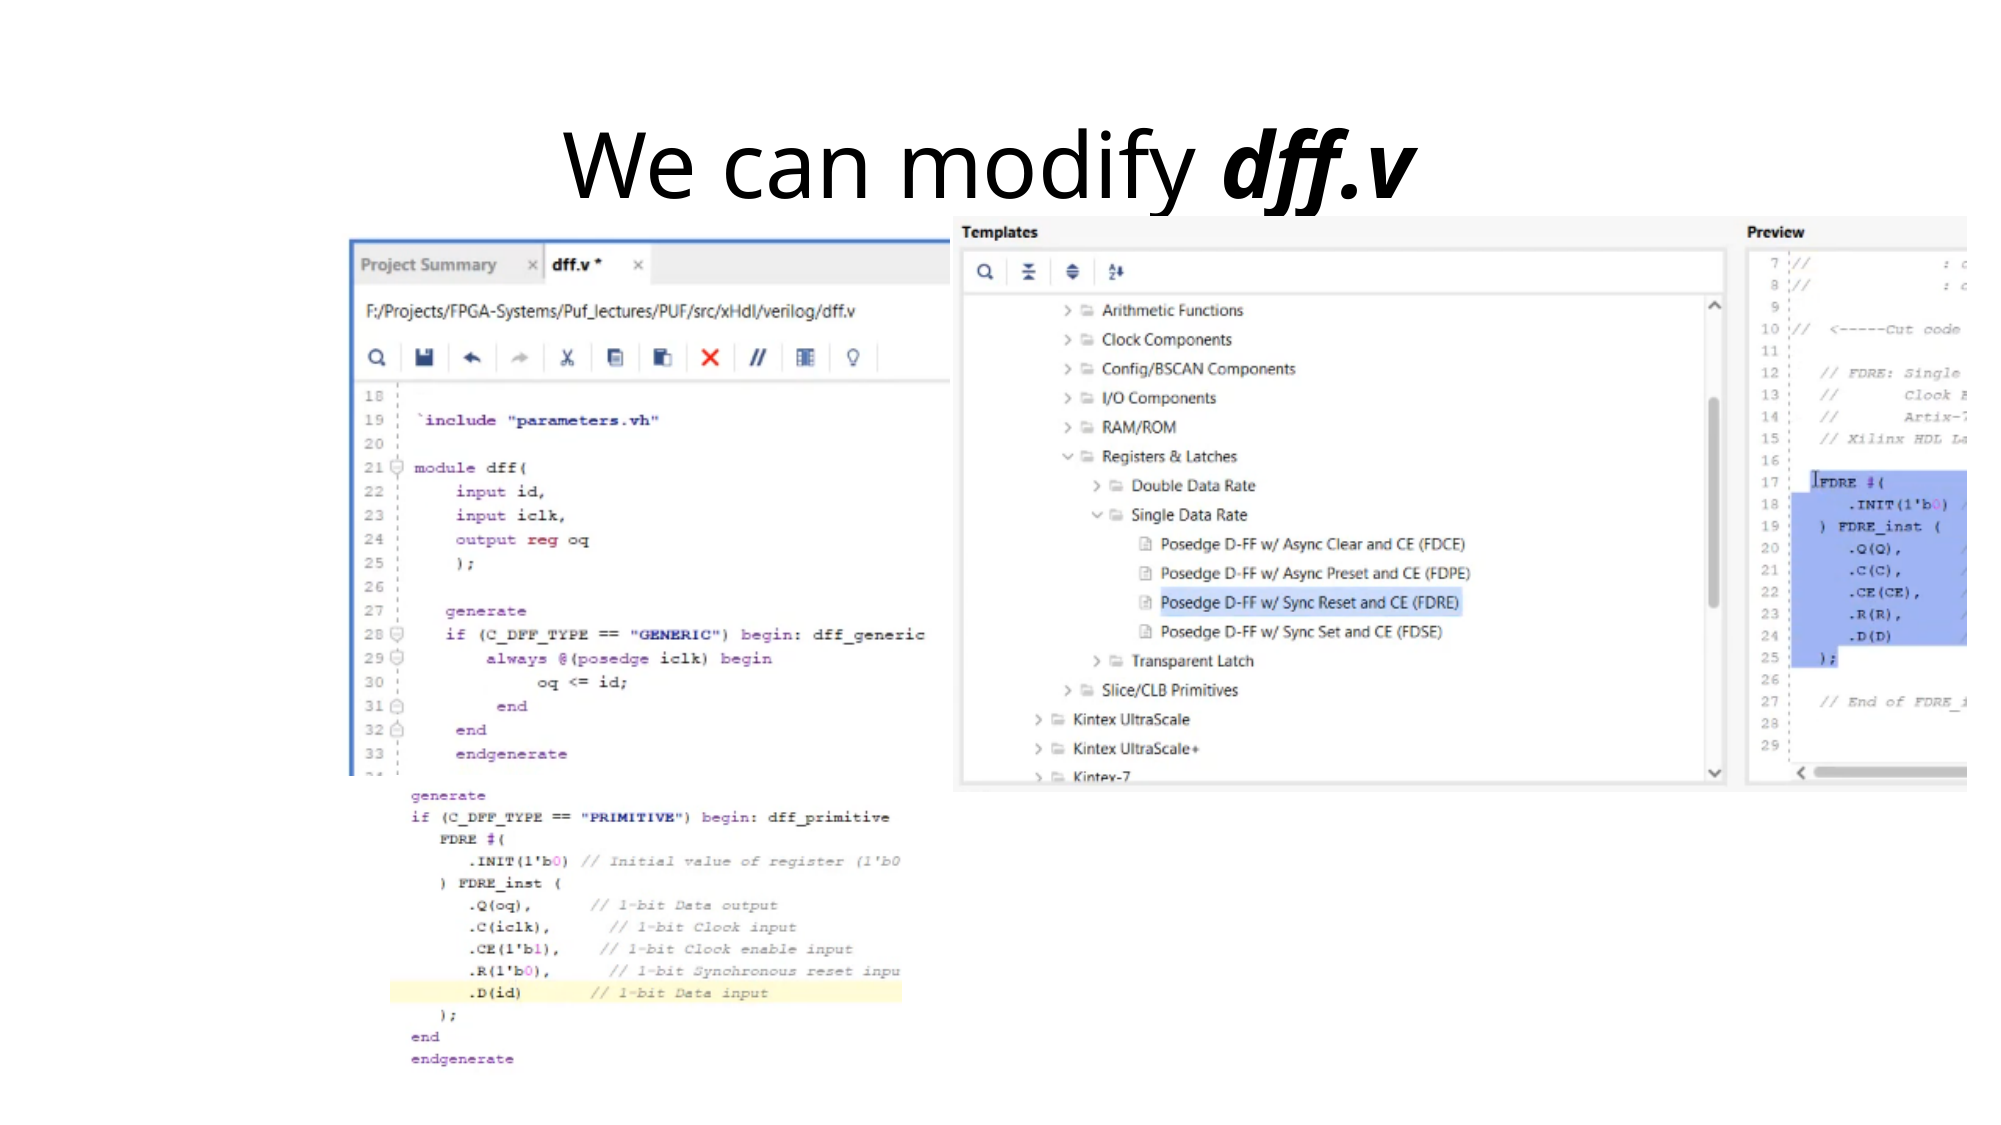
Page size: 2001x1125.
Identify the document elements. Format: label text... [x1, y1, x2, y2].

picture [341, 233, 950, 1076]
picture [953, 216, 1967, 793]
title We can modify dff.v [137, 59, 1863, 278]
